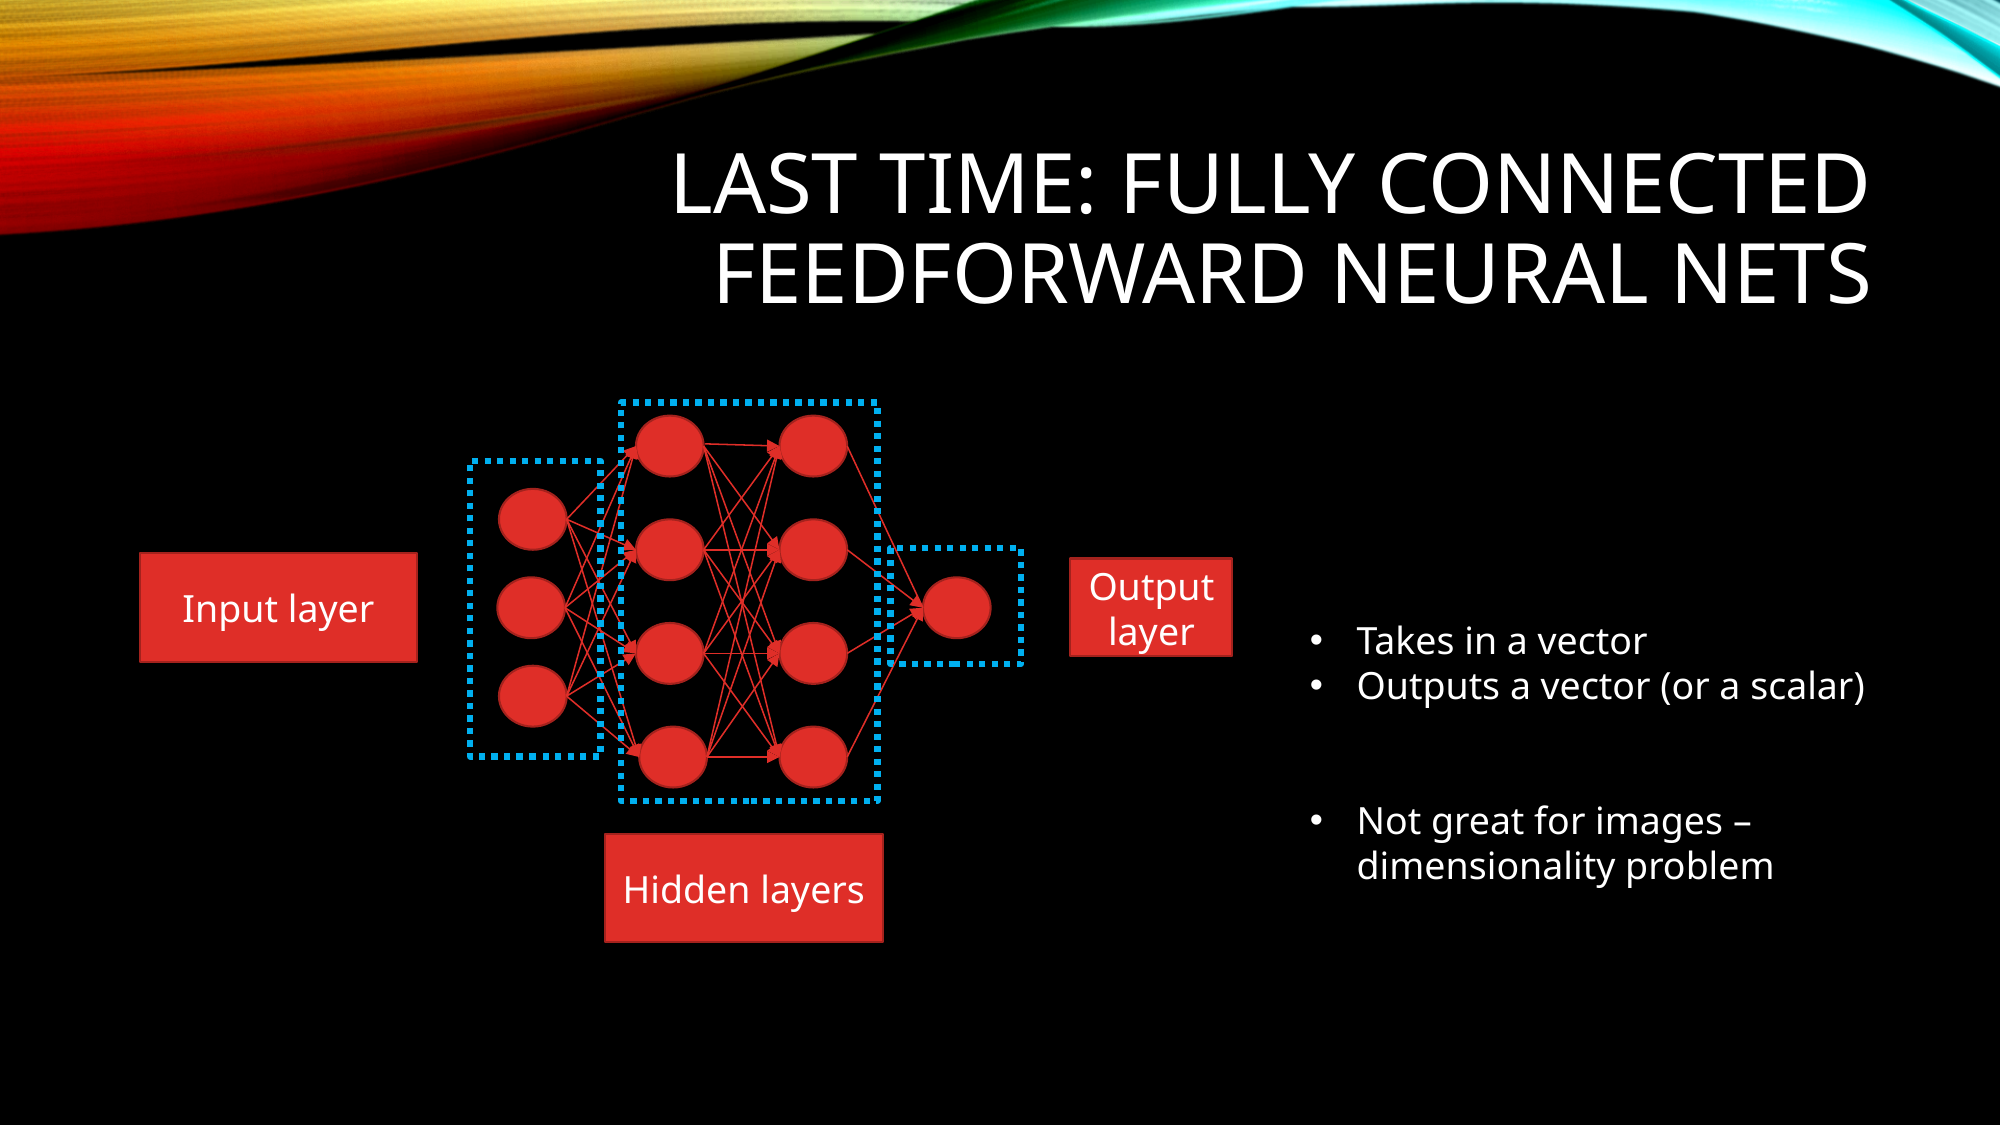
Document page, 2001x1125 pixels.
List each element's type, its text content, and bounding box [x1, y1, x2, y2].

title Last time: fully connected feedforward neural nets [474, 125, 1888, 338]
text_box Takes in a vector Outputs a vector (or a scalar) Not great for images – dimensionality problem [1295, 609, 1930, 894]
picture [0, 0, 2000, 237]
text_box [139, 402, 1233, 943]
